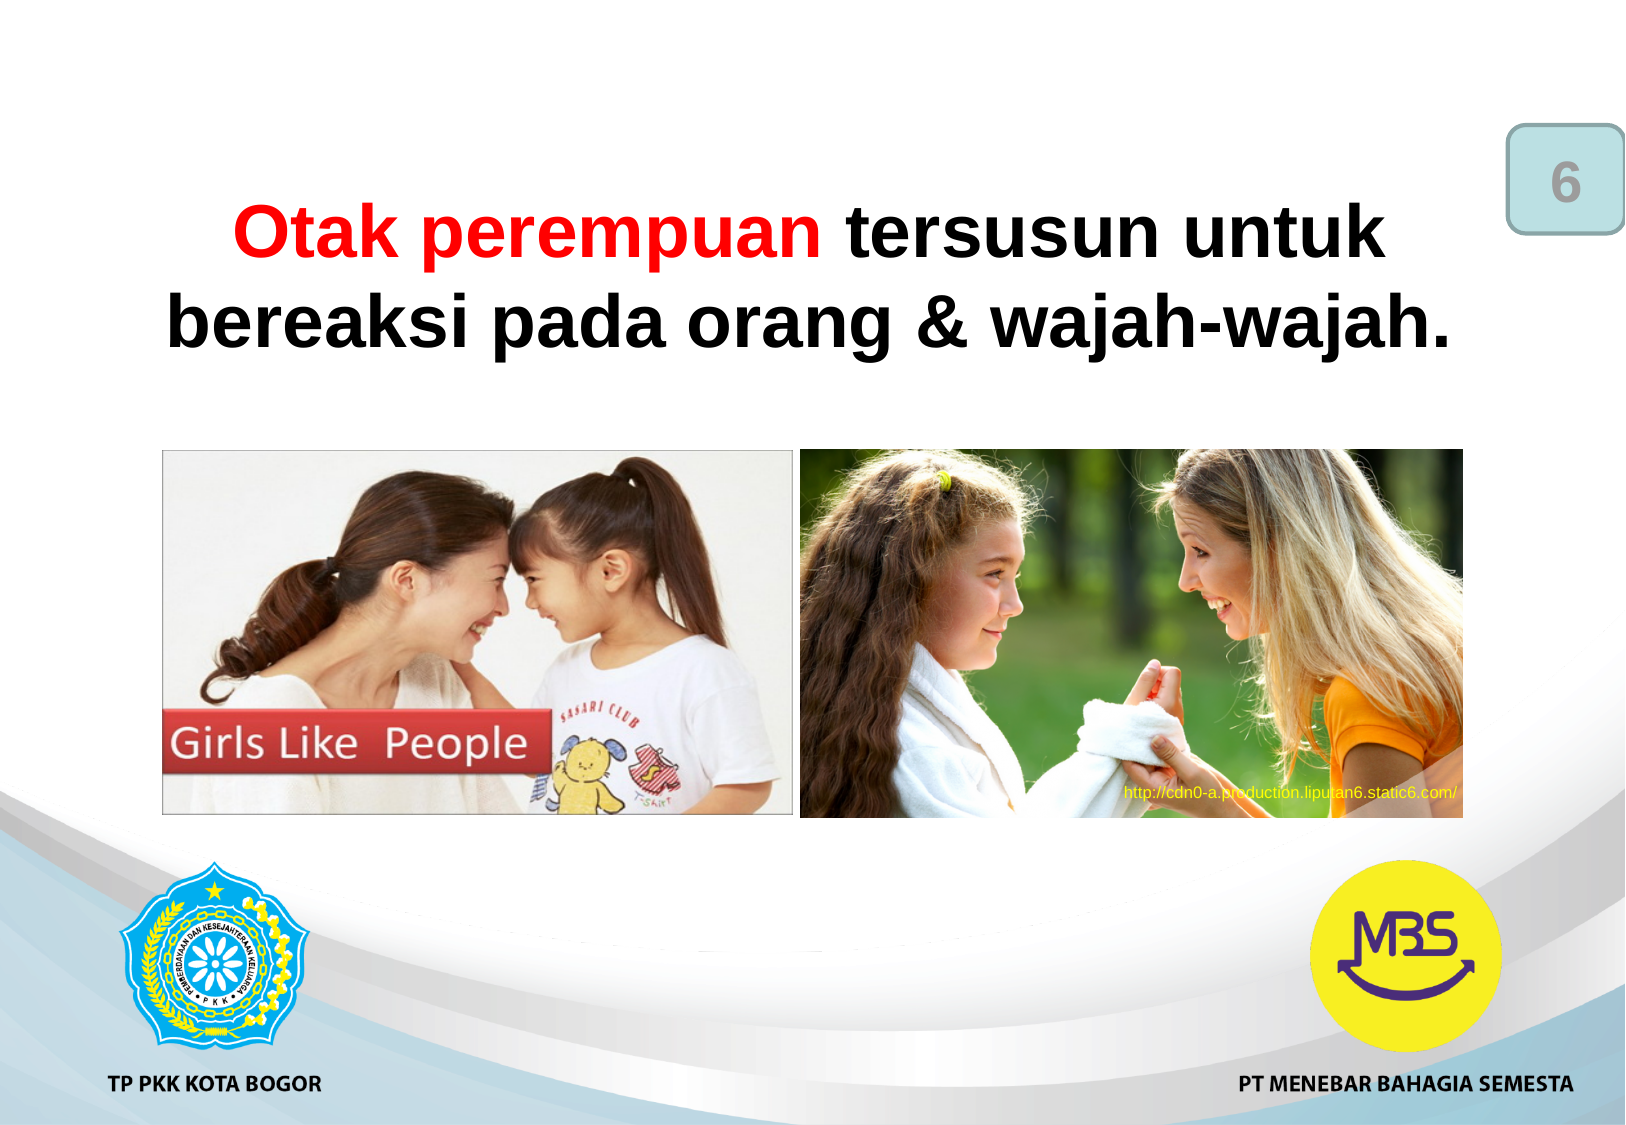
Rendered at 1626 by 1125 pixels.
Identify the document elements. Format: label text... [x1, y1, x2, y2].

picture [0, 449, 1625, 1125]
text_box 6 [1505, 122, 1625, 236]
list Otak perempuan tersusun untuk bereaksi pada orang & wajah-wajah. [49, 174, 1513, 520]
